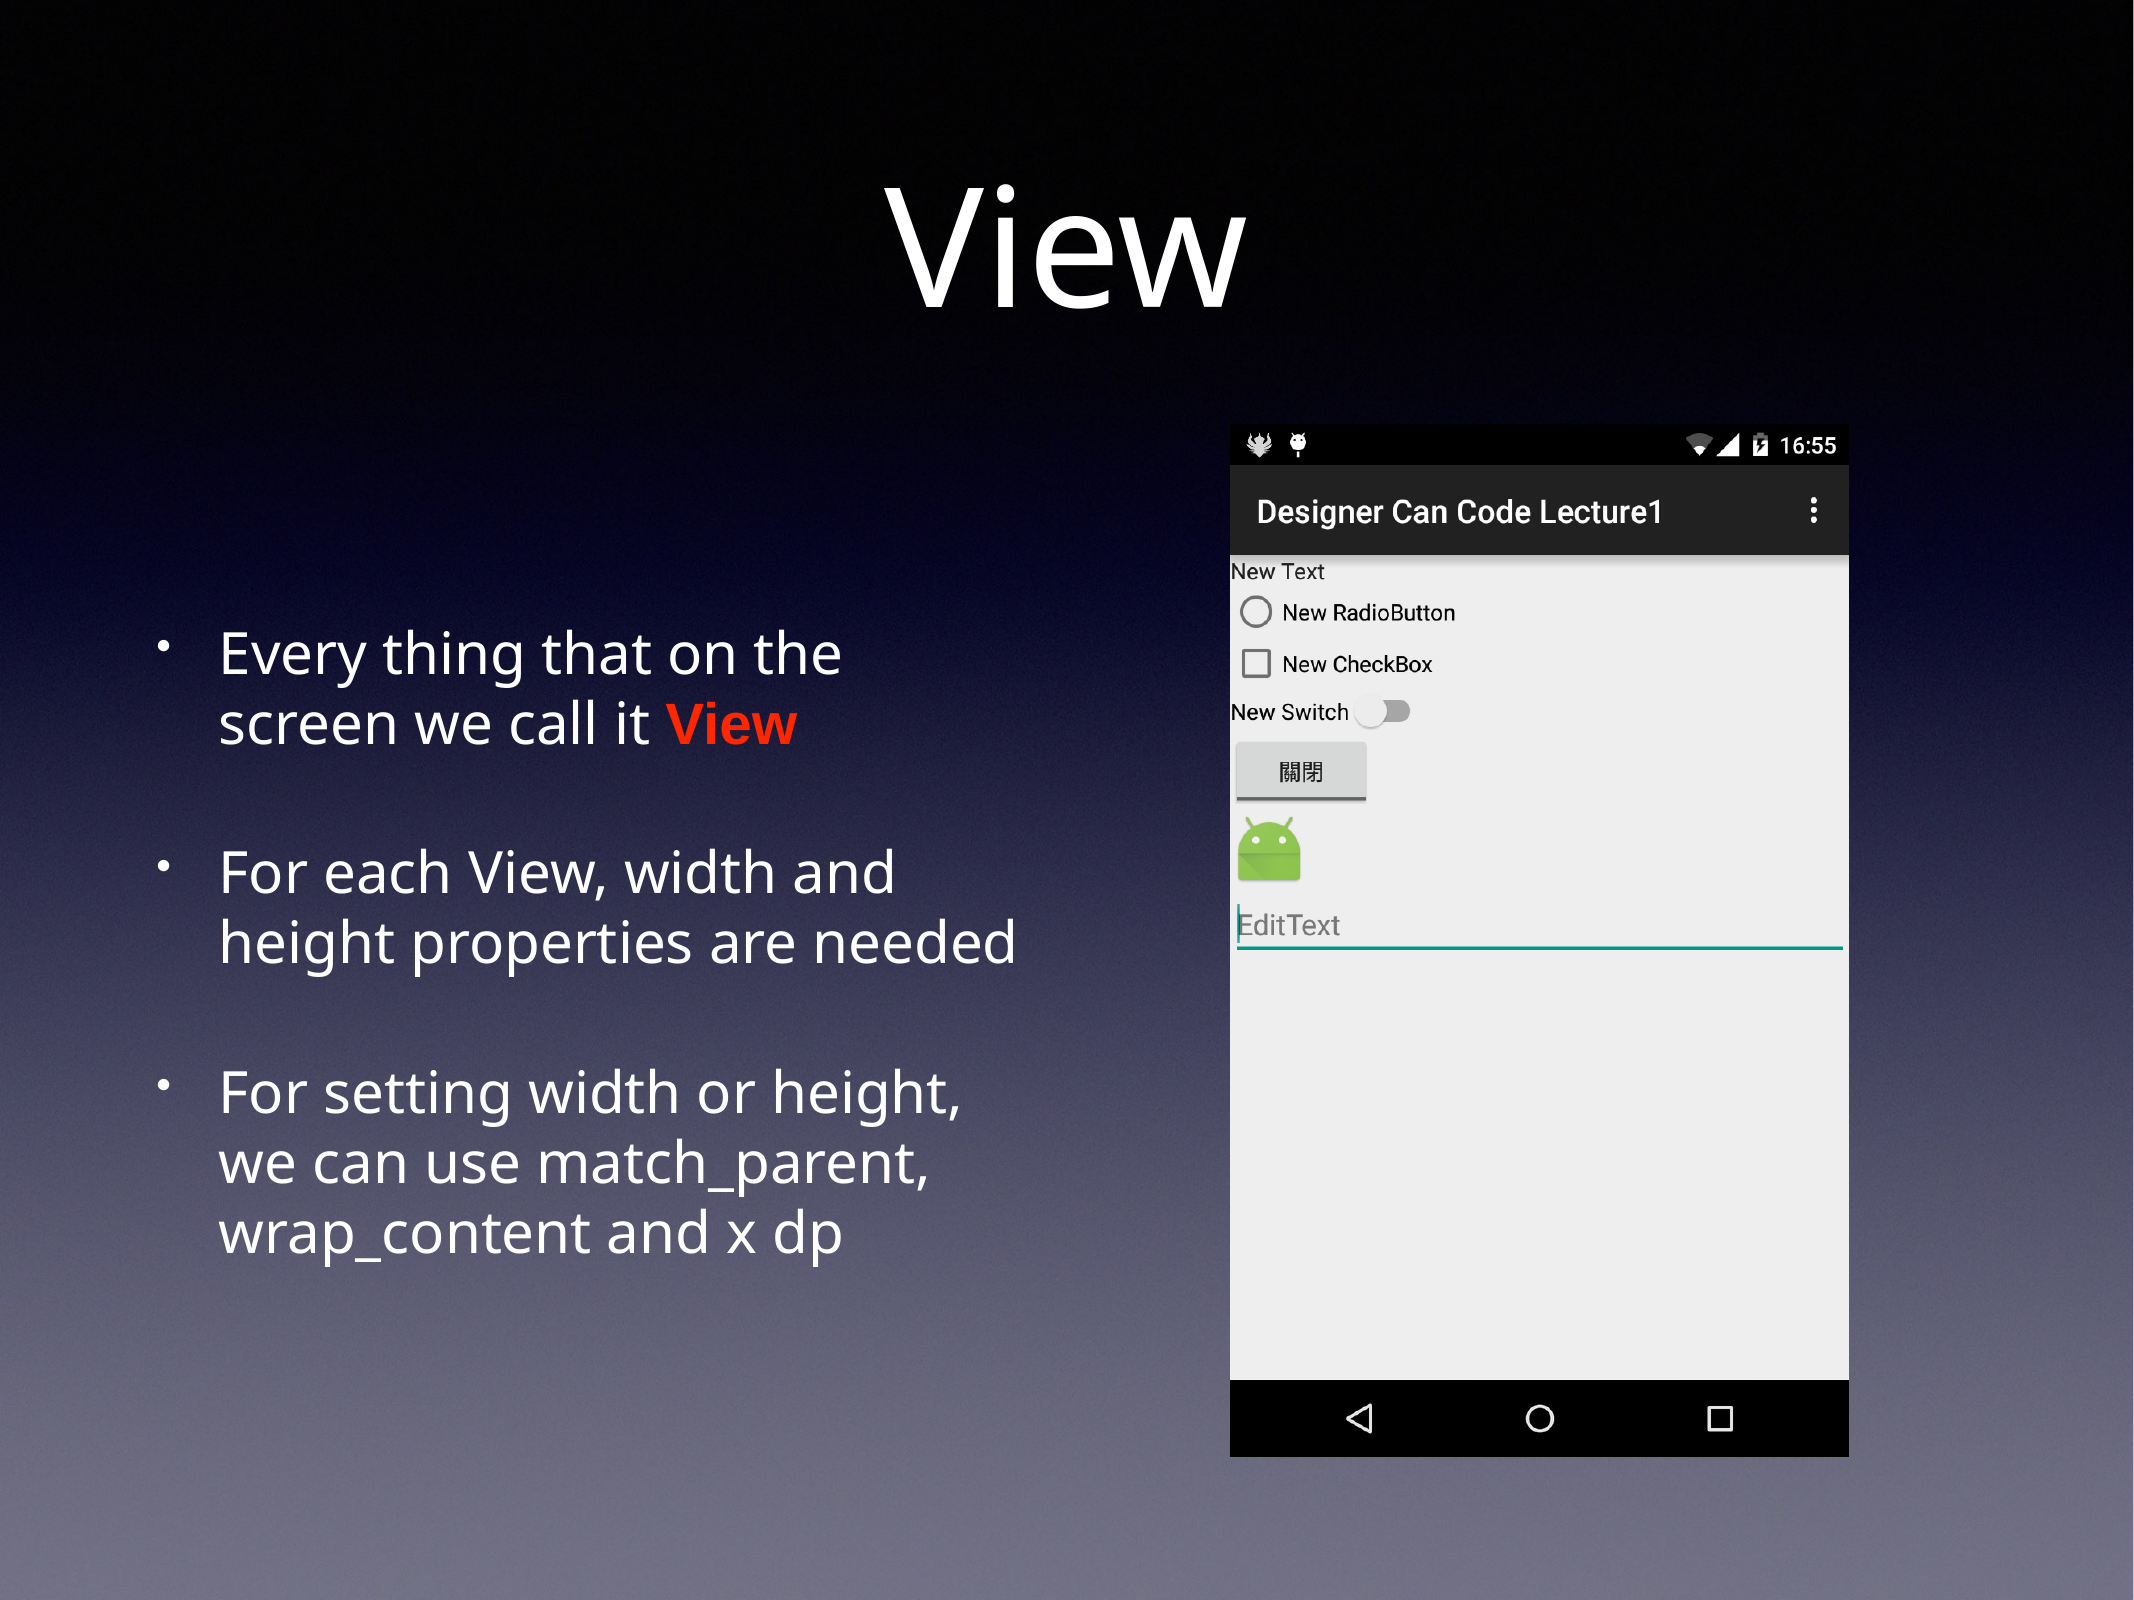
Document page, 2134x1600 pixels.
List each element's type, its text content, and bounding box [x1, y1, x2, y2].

title View [155, 66, 1978, 416]
list Every thing that on the screen we call it View For each View, width and height properties are needed For setting width or height, we can use match_parent, wrap_content and x dp [155, 424, 1032, 1457]
picture [0, 0, 2134, 1600]
